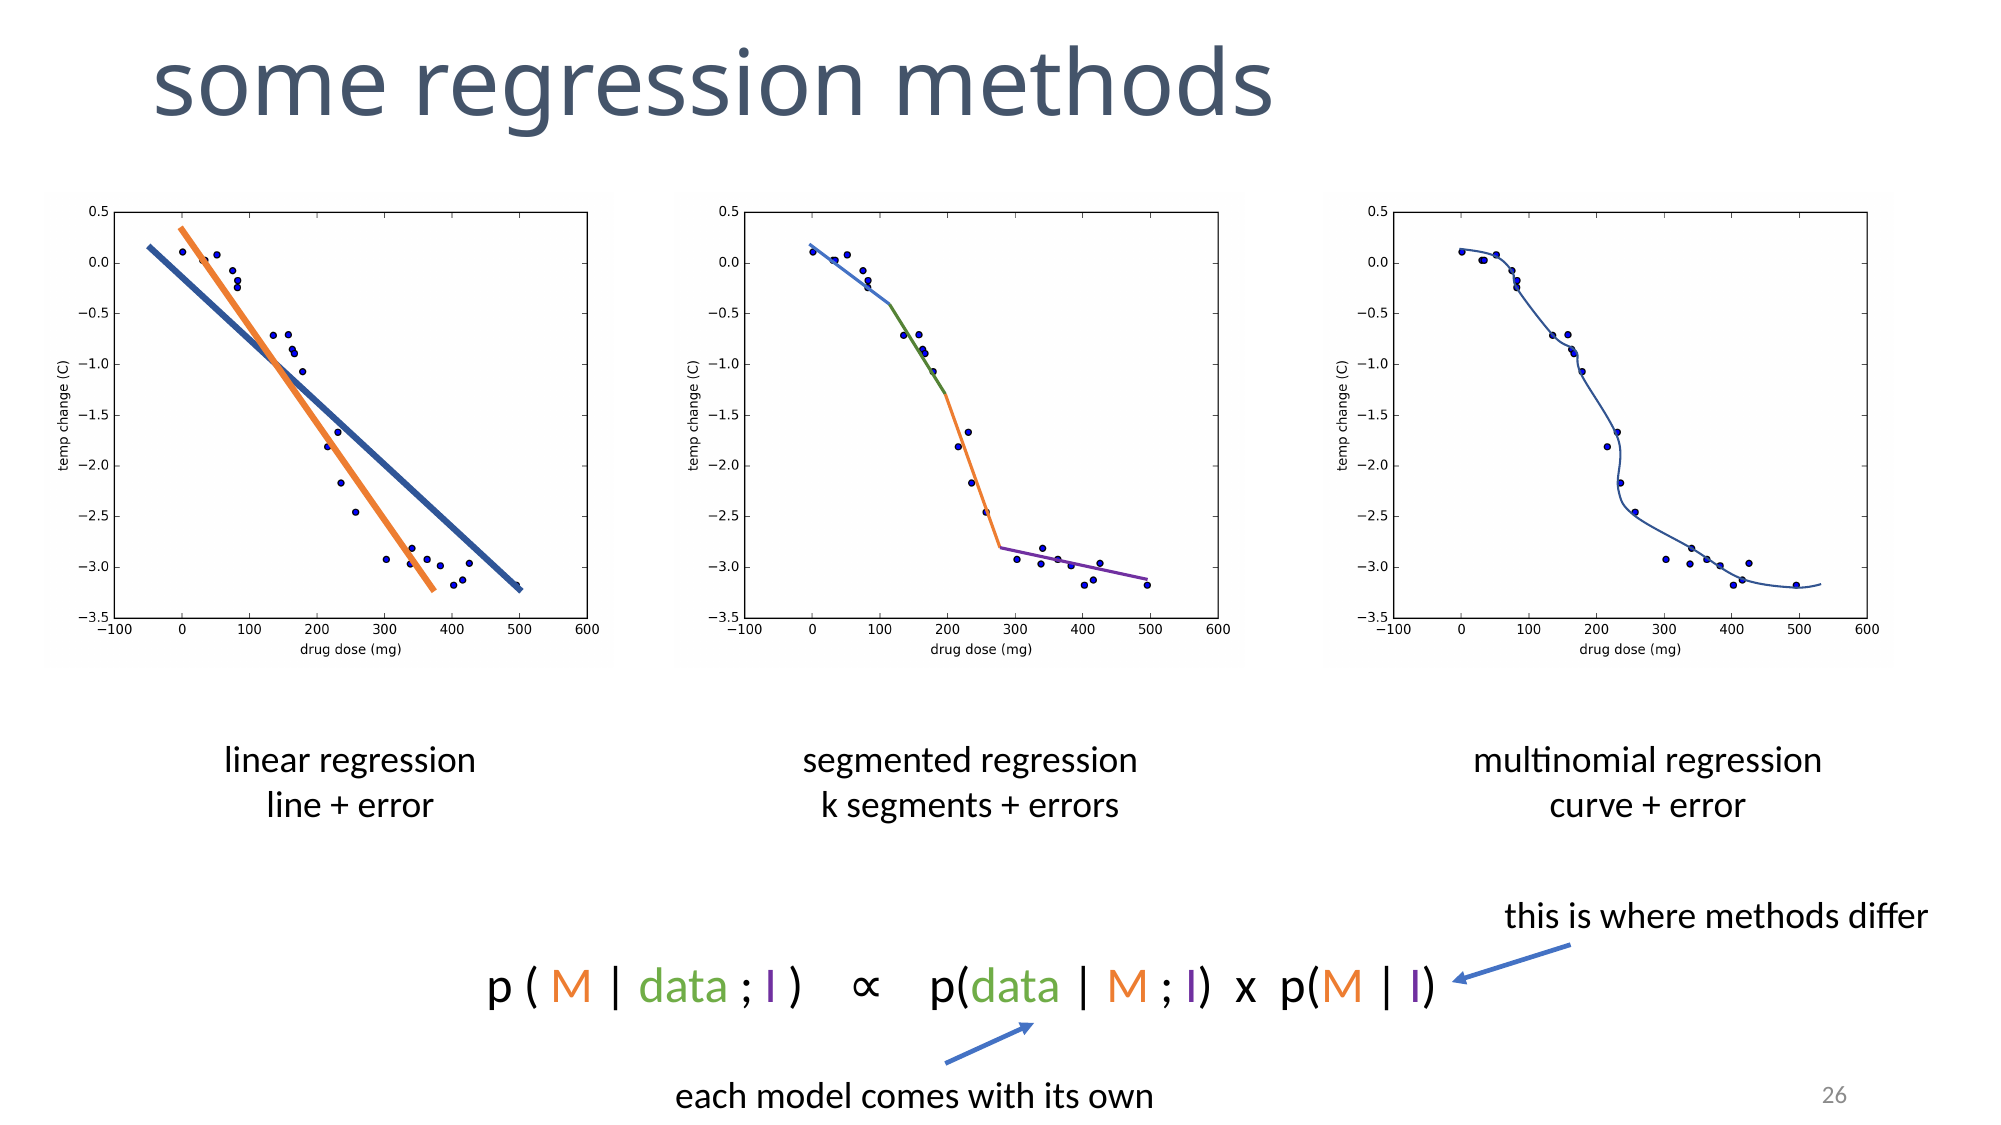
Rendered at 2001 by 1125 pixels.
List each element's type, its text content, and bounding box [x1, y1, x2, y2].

text_box p ( M | data ; I ) ∝ p(data | M ; I) x p(M | I) [471, 944, 1452, 1020]
text_box linear regression line + error [193, 727, 508, 833]
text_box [148, 245, 180, 592]
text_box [180, 227, 435, 592]
text_box multinomial regression curve + error [1433, 727, 1863, 833]
text_box segmented regression k segments + errors [723, 727, 1218, 833]
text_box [945, 394, 1000, 548]
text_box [809, 244, 890, 305]
picture [674, 192, 1245, 668]
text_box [945, 1022, 1035, 1064]
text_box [435, 245, 522, 592]
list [44, 192, 614, 668]
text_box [1479, 944, 1571, 983]
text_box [999, 547, 1148, 580]
title some regression methods [137, 2, 1863, 170]
text_box this is where methods differ [1459, 884, 1975, 944]
slide_number 26 [1412, 1064, 1863, 1124]
picture [1323, 192, 1894, 668]
text_box each model comes with its own [660, 1063, 1231, 1124]
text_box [889, 304, 946, 395]
